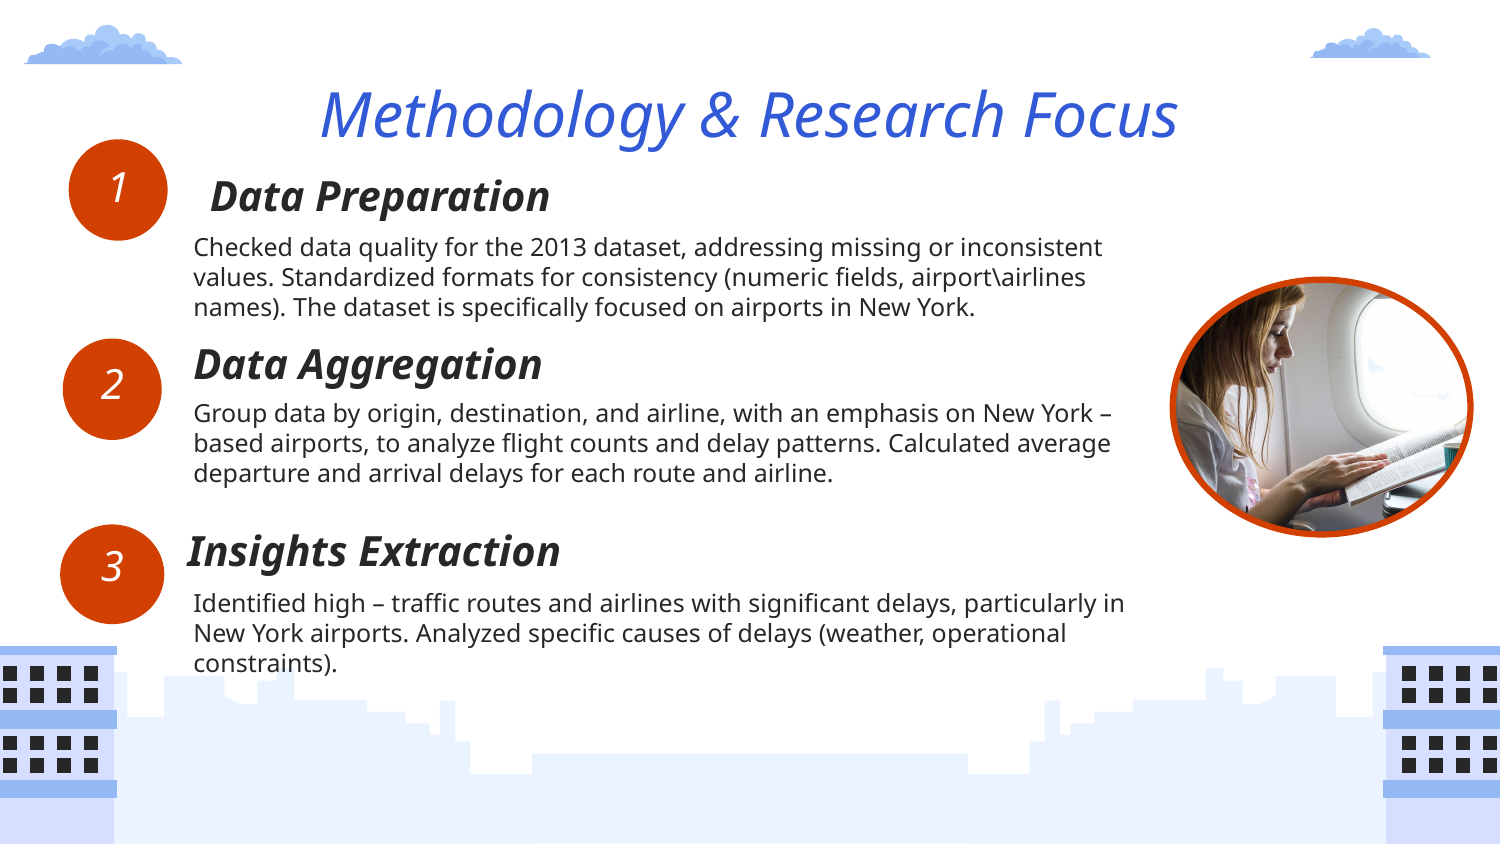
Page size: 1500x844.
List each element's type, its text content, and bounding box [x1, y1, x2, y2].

text_box [73, 421, 151, 440]
text_box Identified high – traffic routes and airlines with significant delays, particularly in New York airports. Analyzed specific causes of delays (weather, operational constraints). [178, 572, 1195, 663]
text_box [90, 139, 118, 148]
text_box Insights Extraction [172, 534, 608, 591]
text_box [81, 224, 155, 241]
title 1 [57, 148, 179, 224]
title 2 [52, 345, 173, 421]
title 3 [51, 526, 173, 602]
text_box [68, 602, 156, 625]
title Methodology & Research Focus [118, 60, 1382, 150]
picture [1172, 279, 1471, 535]
title Data Preparation [194, 174, 579, 216]
subtitle Checked data quality for the 2013 dataset, addressing missing or inconsistent values. Standardized formats for consistency (numeric fields, airport\airlines names). The dataset is specifically focused on airports in New York. [178, 216, 1195, 307]
text_box [88, 338, 137, 345]
text_box Group data by origin, destination, and airline, with an emphasis on New York – based airports, to analyze flight counts and delay patterns. Calculated average departure and arrival delays for each route and airline. [178, 382, 1167, 473]
